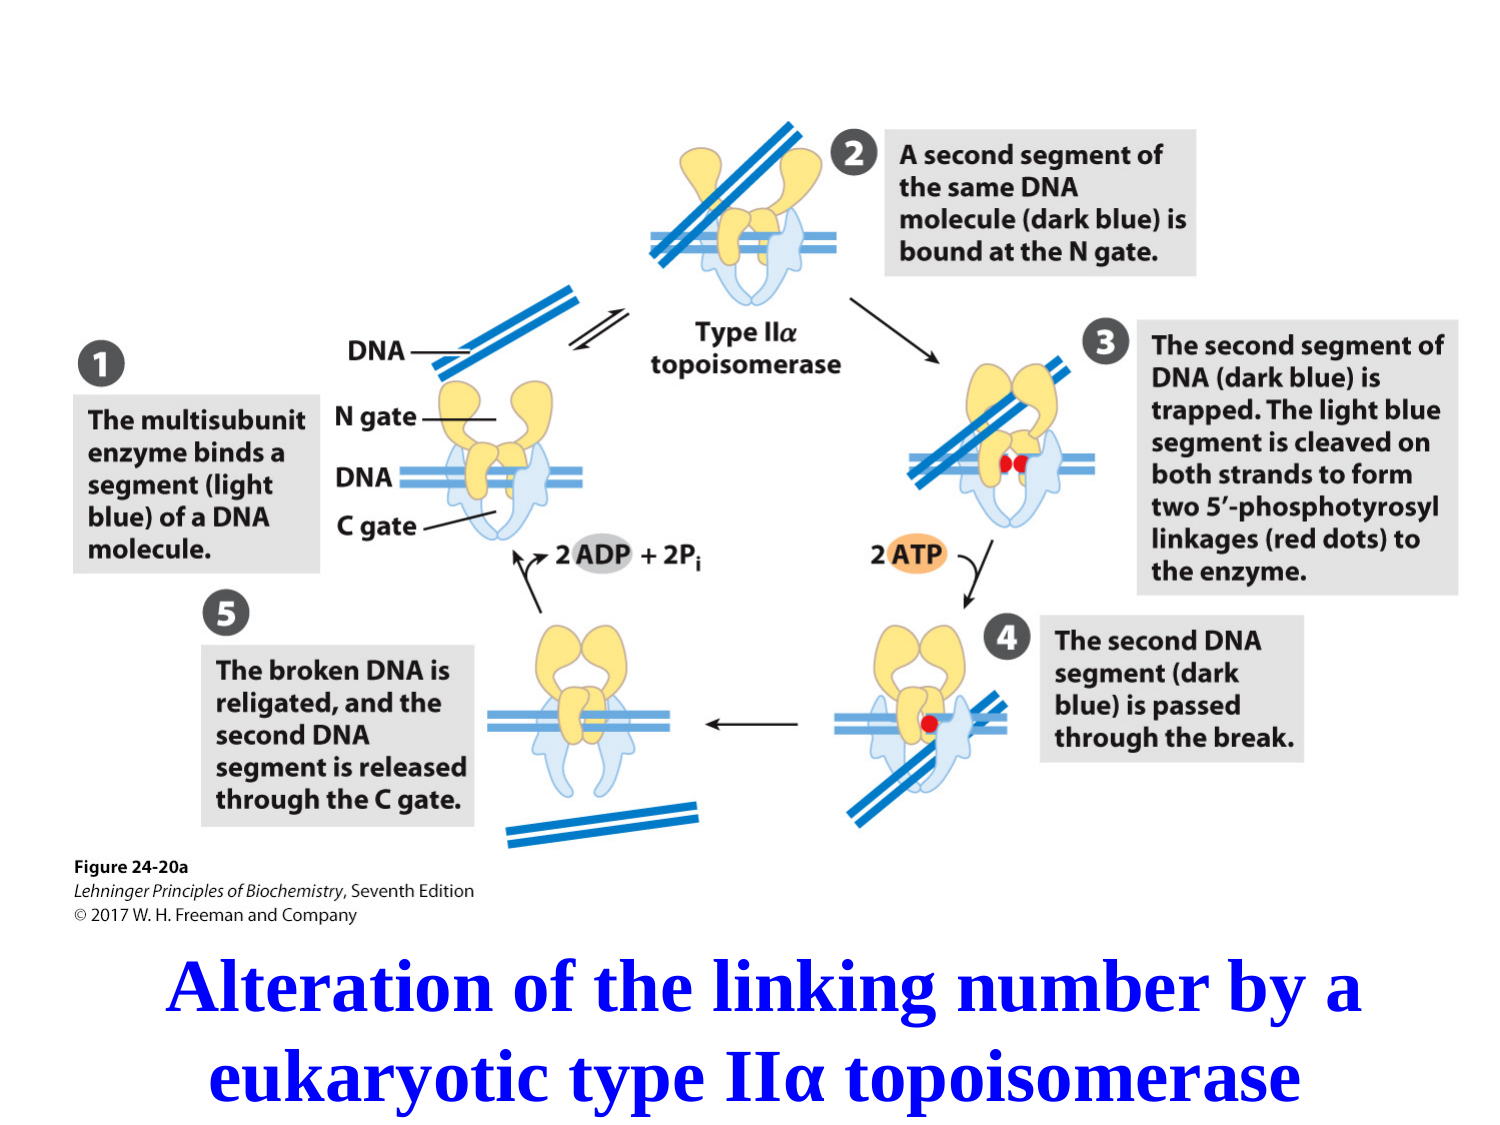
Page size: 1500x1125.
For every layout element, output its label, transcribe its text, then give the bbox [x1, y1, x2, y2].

picture [64, 113, 1466, 929]
text_box Alteration of the linking number by a eukaryotic type IIα topoisomerase [126, 937, 1403, 1124]
